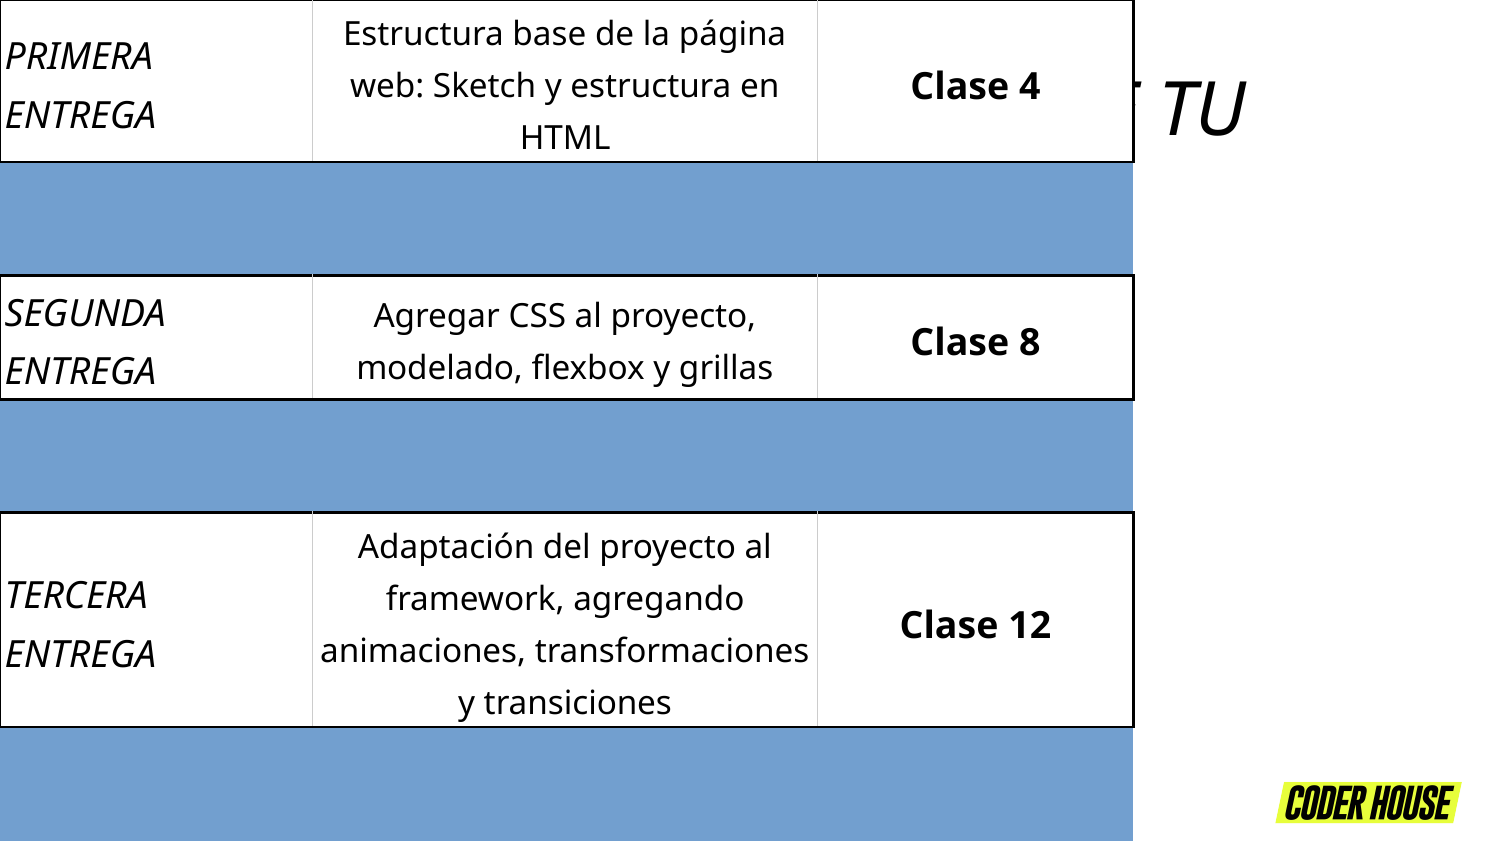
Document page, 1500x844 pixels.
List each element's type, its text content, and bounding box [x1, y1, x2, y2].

table_cell TERCERA ENTREGA [1, 514, 312, 726]
table_cell Agregar CSS al proyecto, modelado, flexbox y grillas [313, 277, 817, 398]
table_cell Clase 12 [818, 514, 1132, 726]
table_header Estructura base de la página web: Sketch y estructura en HTML [313, 1, 817, 161]
table_cell SEGUNDA ENTREGA [1, 277, 312, 398]
table_header PRIMERA ENTREGA [1, 1, 312, 161]
table_header Clase 4 [818, 1, 1132, 161]
table_cell Adaptación del proyecto al framework, agregando animaciones, transformaciones y transiciones [313, 514, 817, 726]
table_cell Clase 8 [818, 277, 1132, 398]
text_box SUBÍ LA CUARTA ENTREGA DE TU PROYECTO [1133, 45, 1380, 208]
picture [1270, 775, 1466, 830]
